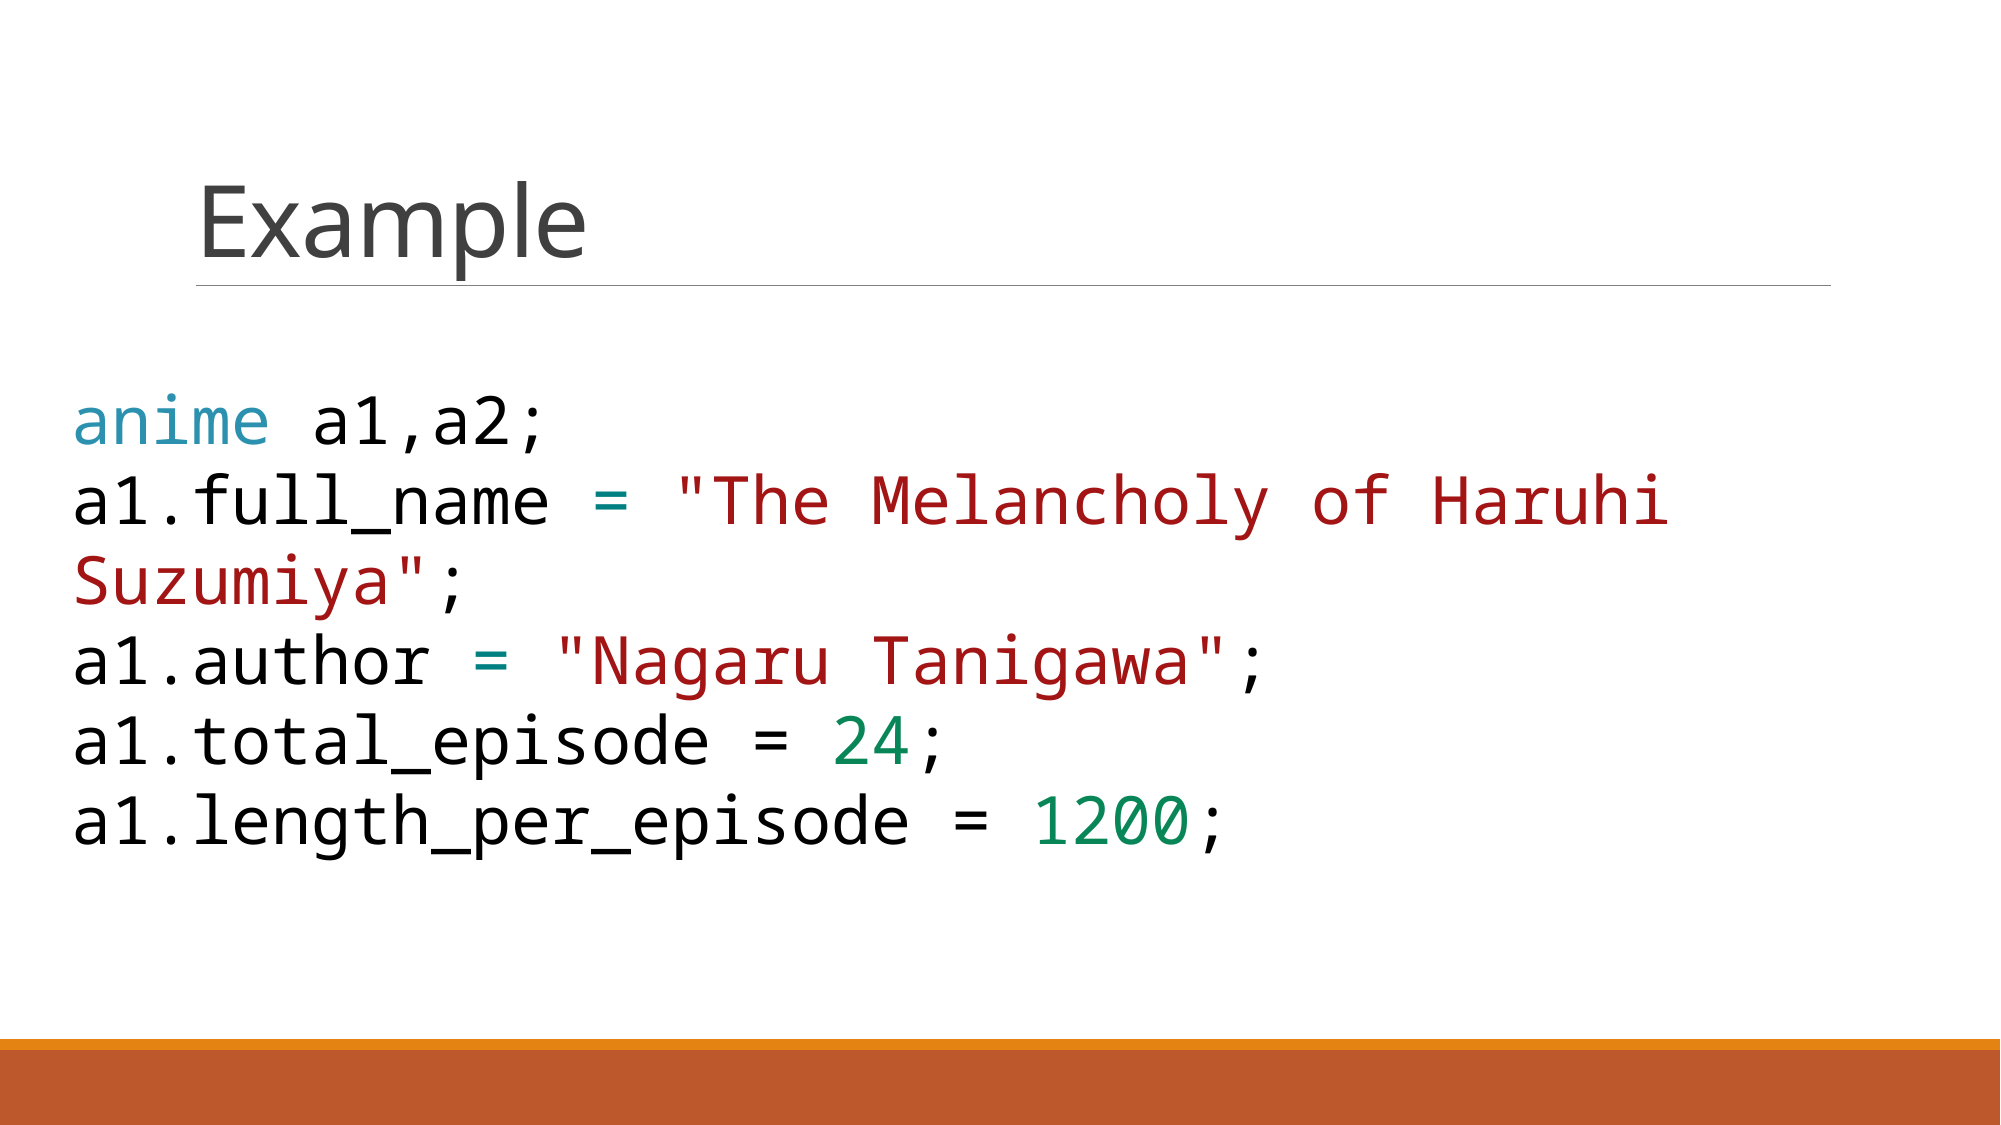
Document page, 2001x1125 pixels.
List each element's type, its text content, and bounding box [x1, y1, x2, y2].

text_box anime a1,a2; a1.full_name = "The Melancholy of Haruhi Suzumiya"; a1.author = "Nagaru Tanigawa"; a1.total_episode = 24; a1.length_per_episode = 1200; [56, 370, 1964, 866]
title Example [180, 47, 1830, 285]
